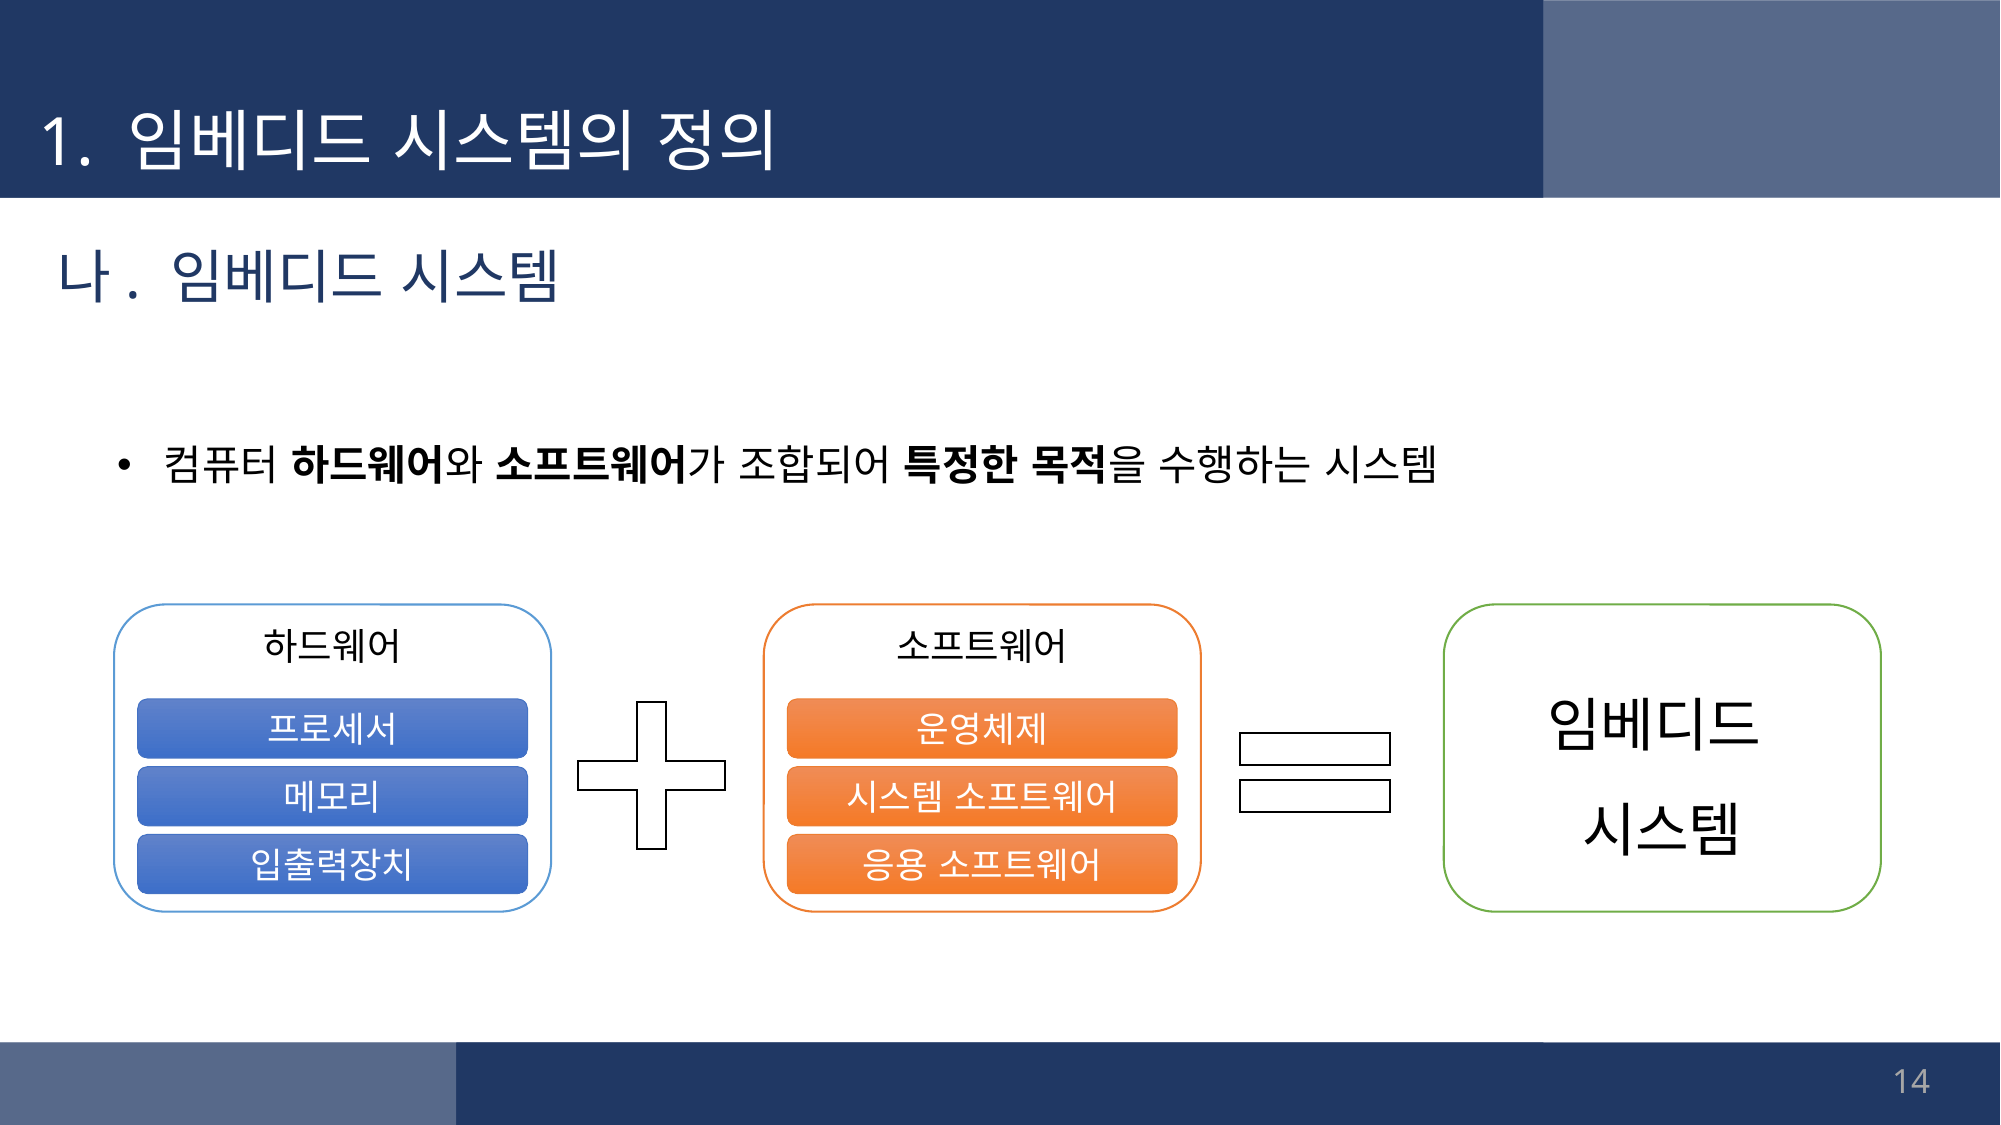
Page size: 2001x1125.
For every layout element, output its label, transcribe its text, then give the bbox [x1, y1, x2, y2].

text_box [1239, 732, 1391, 766]
text_box [577, 701, 726, 850]
text_box 1. 임베디드 시스템의 정의 [23, 91, 796, 186]
text_box 나. 임베디드 시스템 [43, 233, 717, 318]
text_box [0, 1041, 1544, 1125]
text_box [0, 0, 1542, 199]
text_box [1544, 1041, 2000, 1125]
text_box 컴퓨터 하드웨어와 소프트웨어가 조합되어 특정한 목적을 수행하는 시스템 [102, 431, 1650, 497]
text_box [763, 604, 1201, 912]
text_box [1239, 779, 1391, 813]
slide_number 14 [1494, 1052, 1945, 1113]
text_box [1542, 0, 2000, 199]
text_box 임베디드 시스템 [1442, 603, 1882, 913]
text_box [114, 604, 552, 912]
